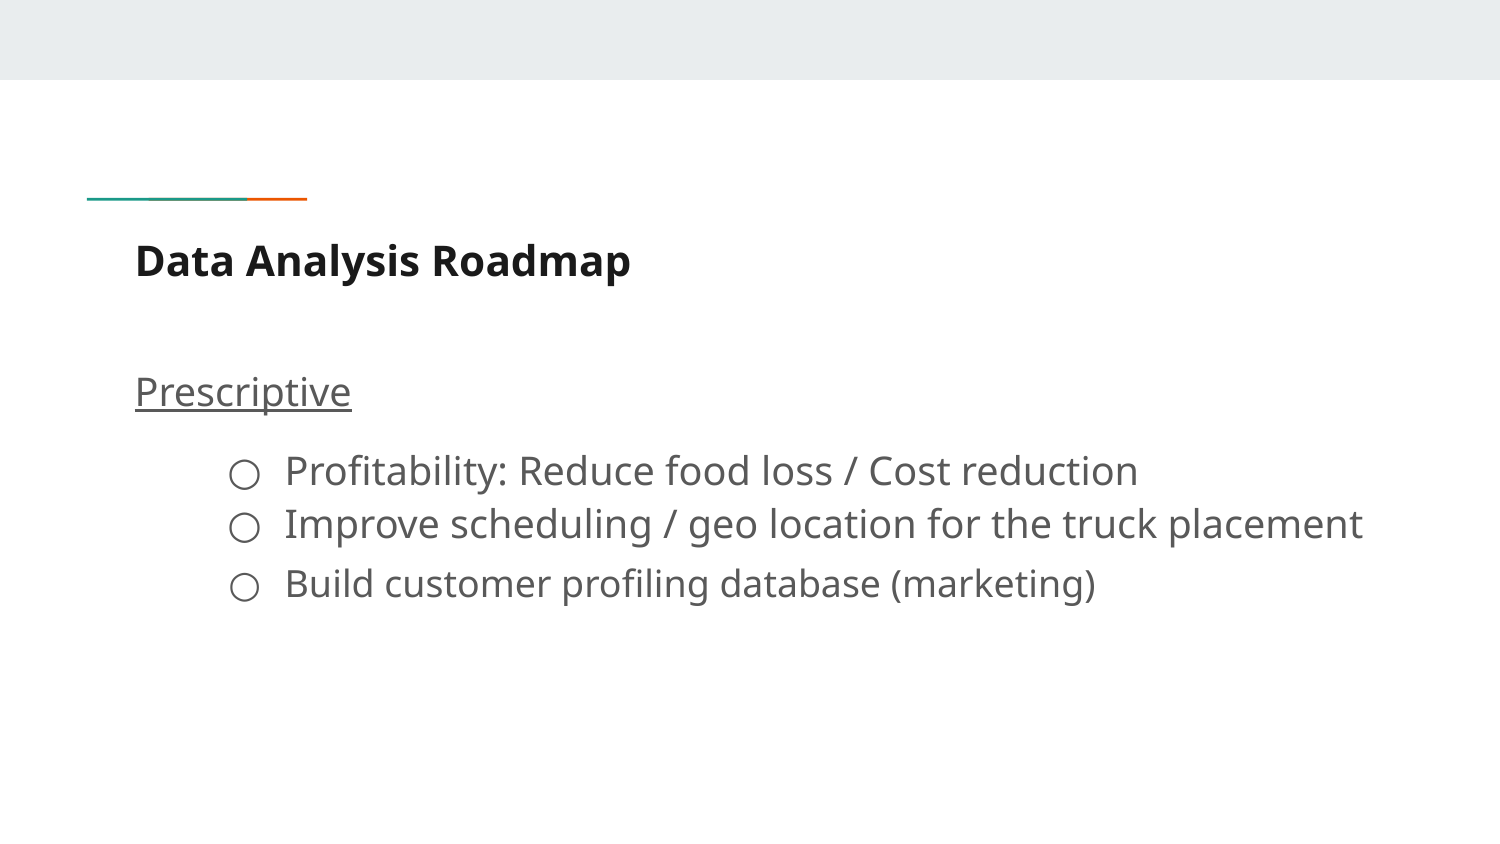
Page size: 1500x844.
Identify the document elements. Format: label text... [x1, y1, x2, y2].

title Data Analysis Roadmap [119, 216, 1381, 305]
list Prescriptive Profitability: Reduce food loss / Cost reduction Improve scheduling / geo location for the truck placement Build customer profiling database (marketing) [119, 341, 1381, 712]
